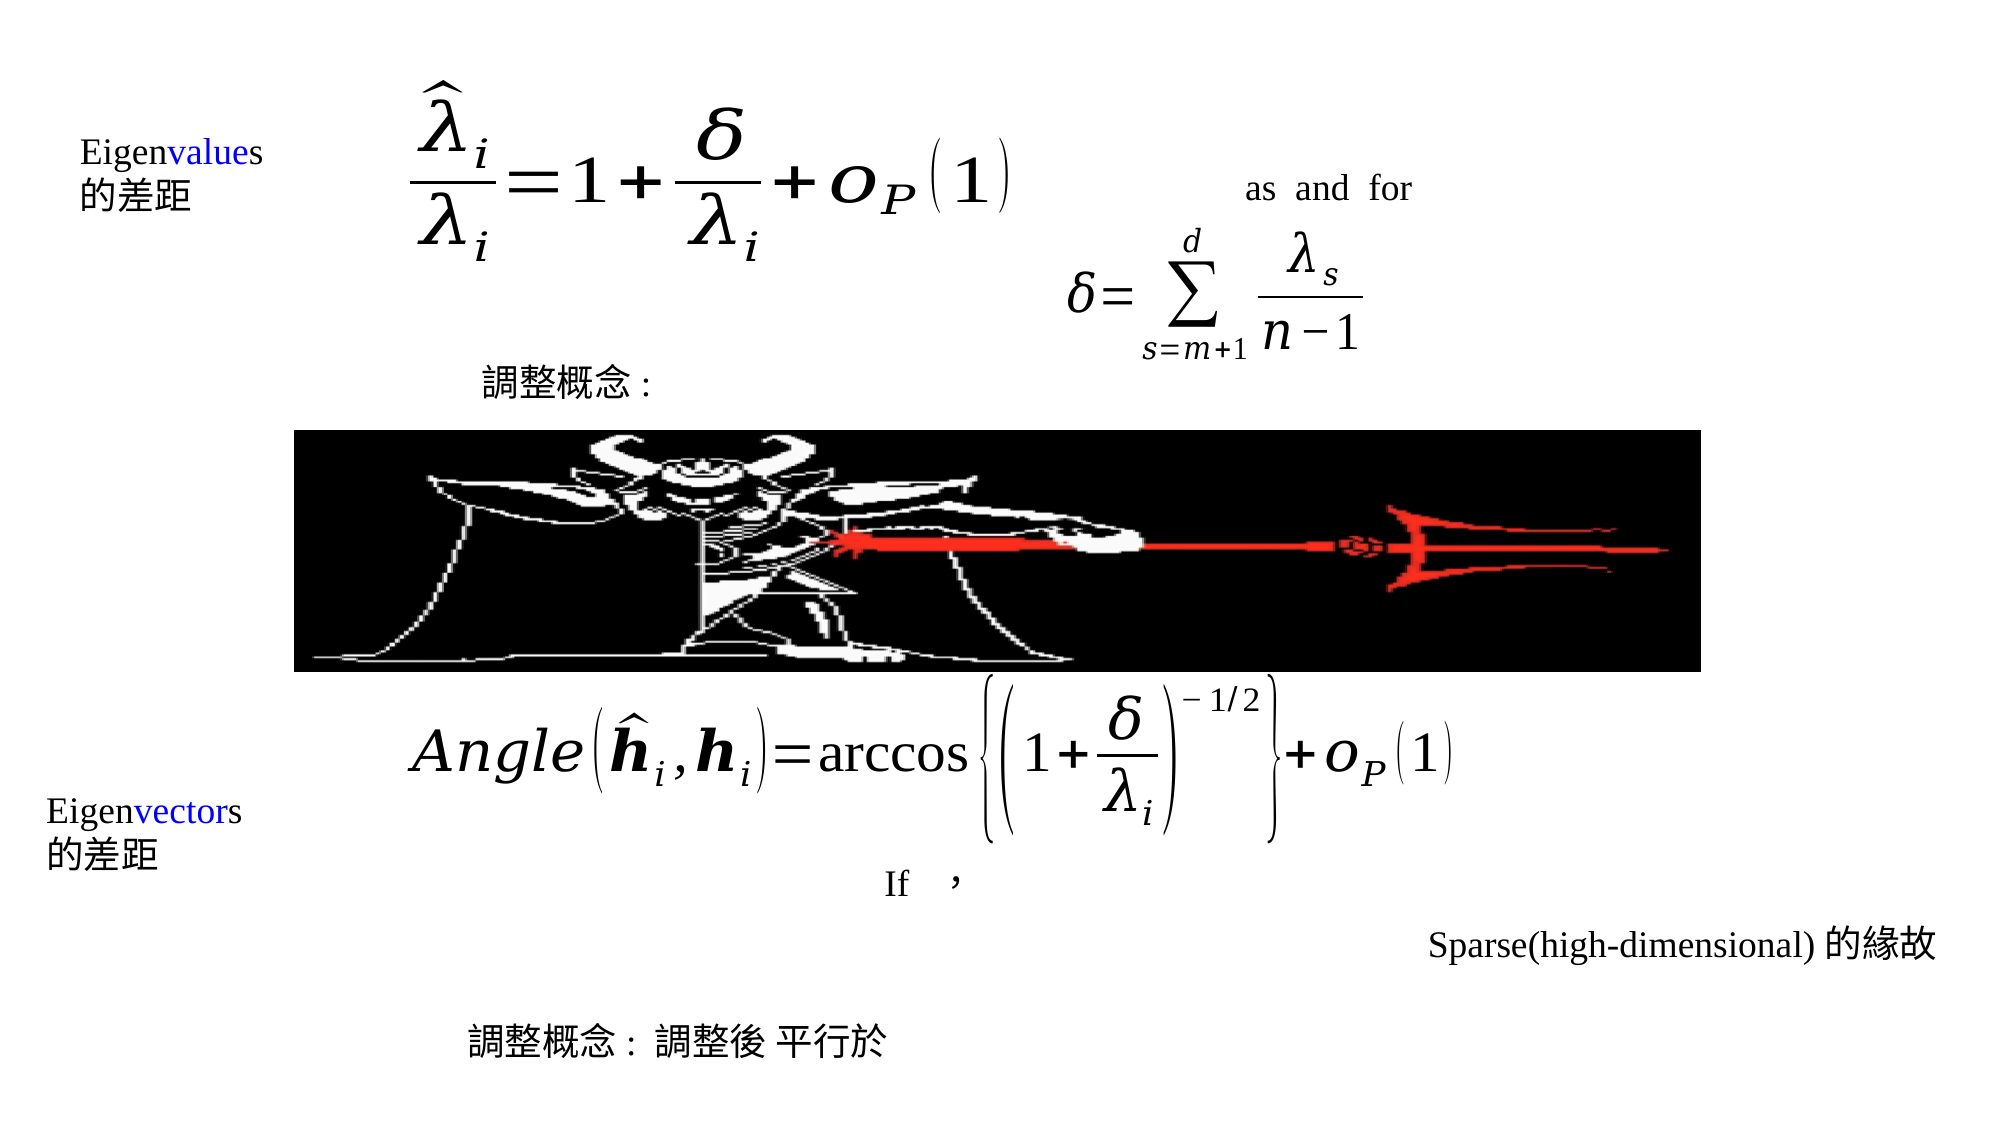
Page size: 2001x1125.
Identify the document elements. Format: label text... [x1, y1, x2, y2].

text_box Eigenvalues 的差距 [65, 119, 279, 225]
picture [294, 430, 1701, 672]
text_box Eigenvectors 的差距 [31, 778, 258, 884]
text_box Sparse(high-dimensional)的緣故 [1413, 913, 1953, 973]
